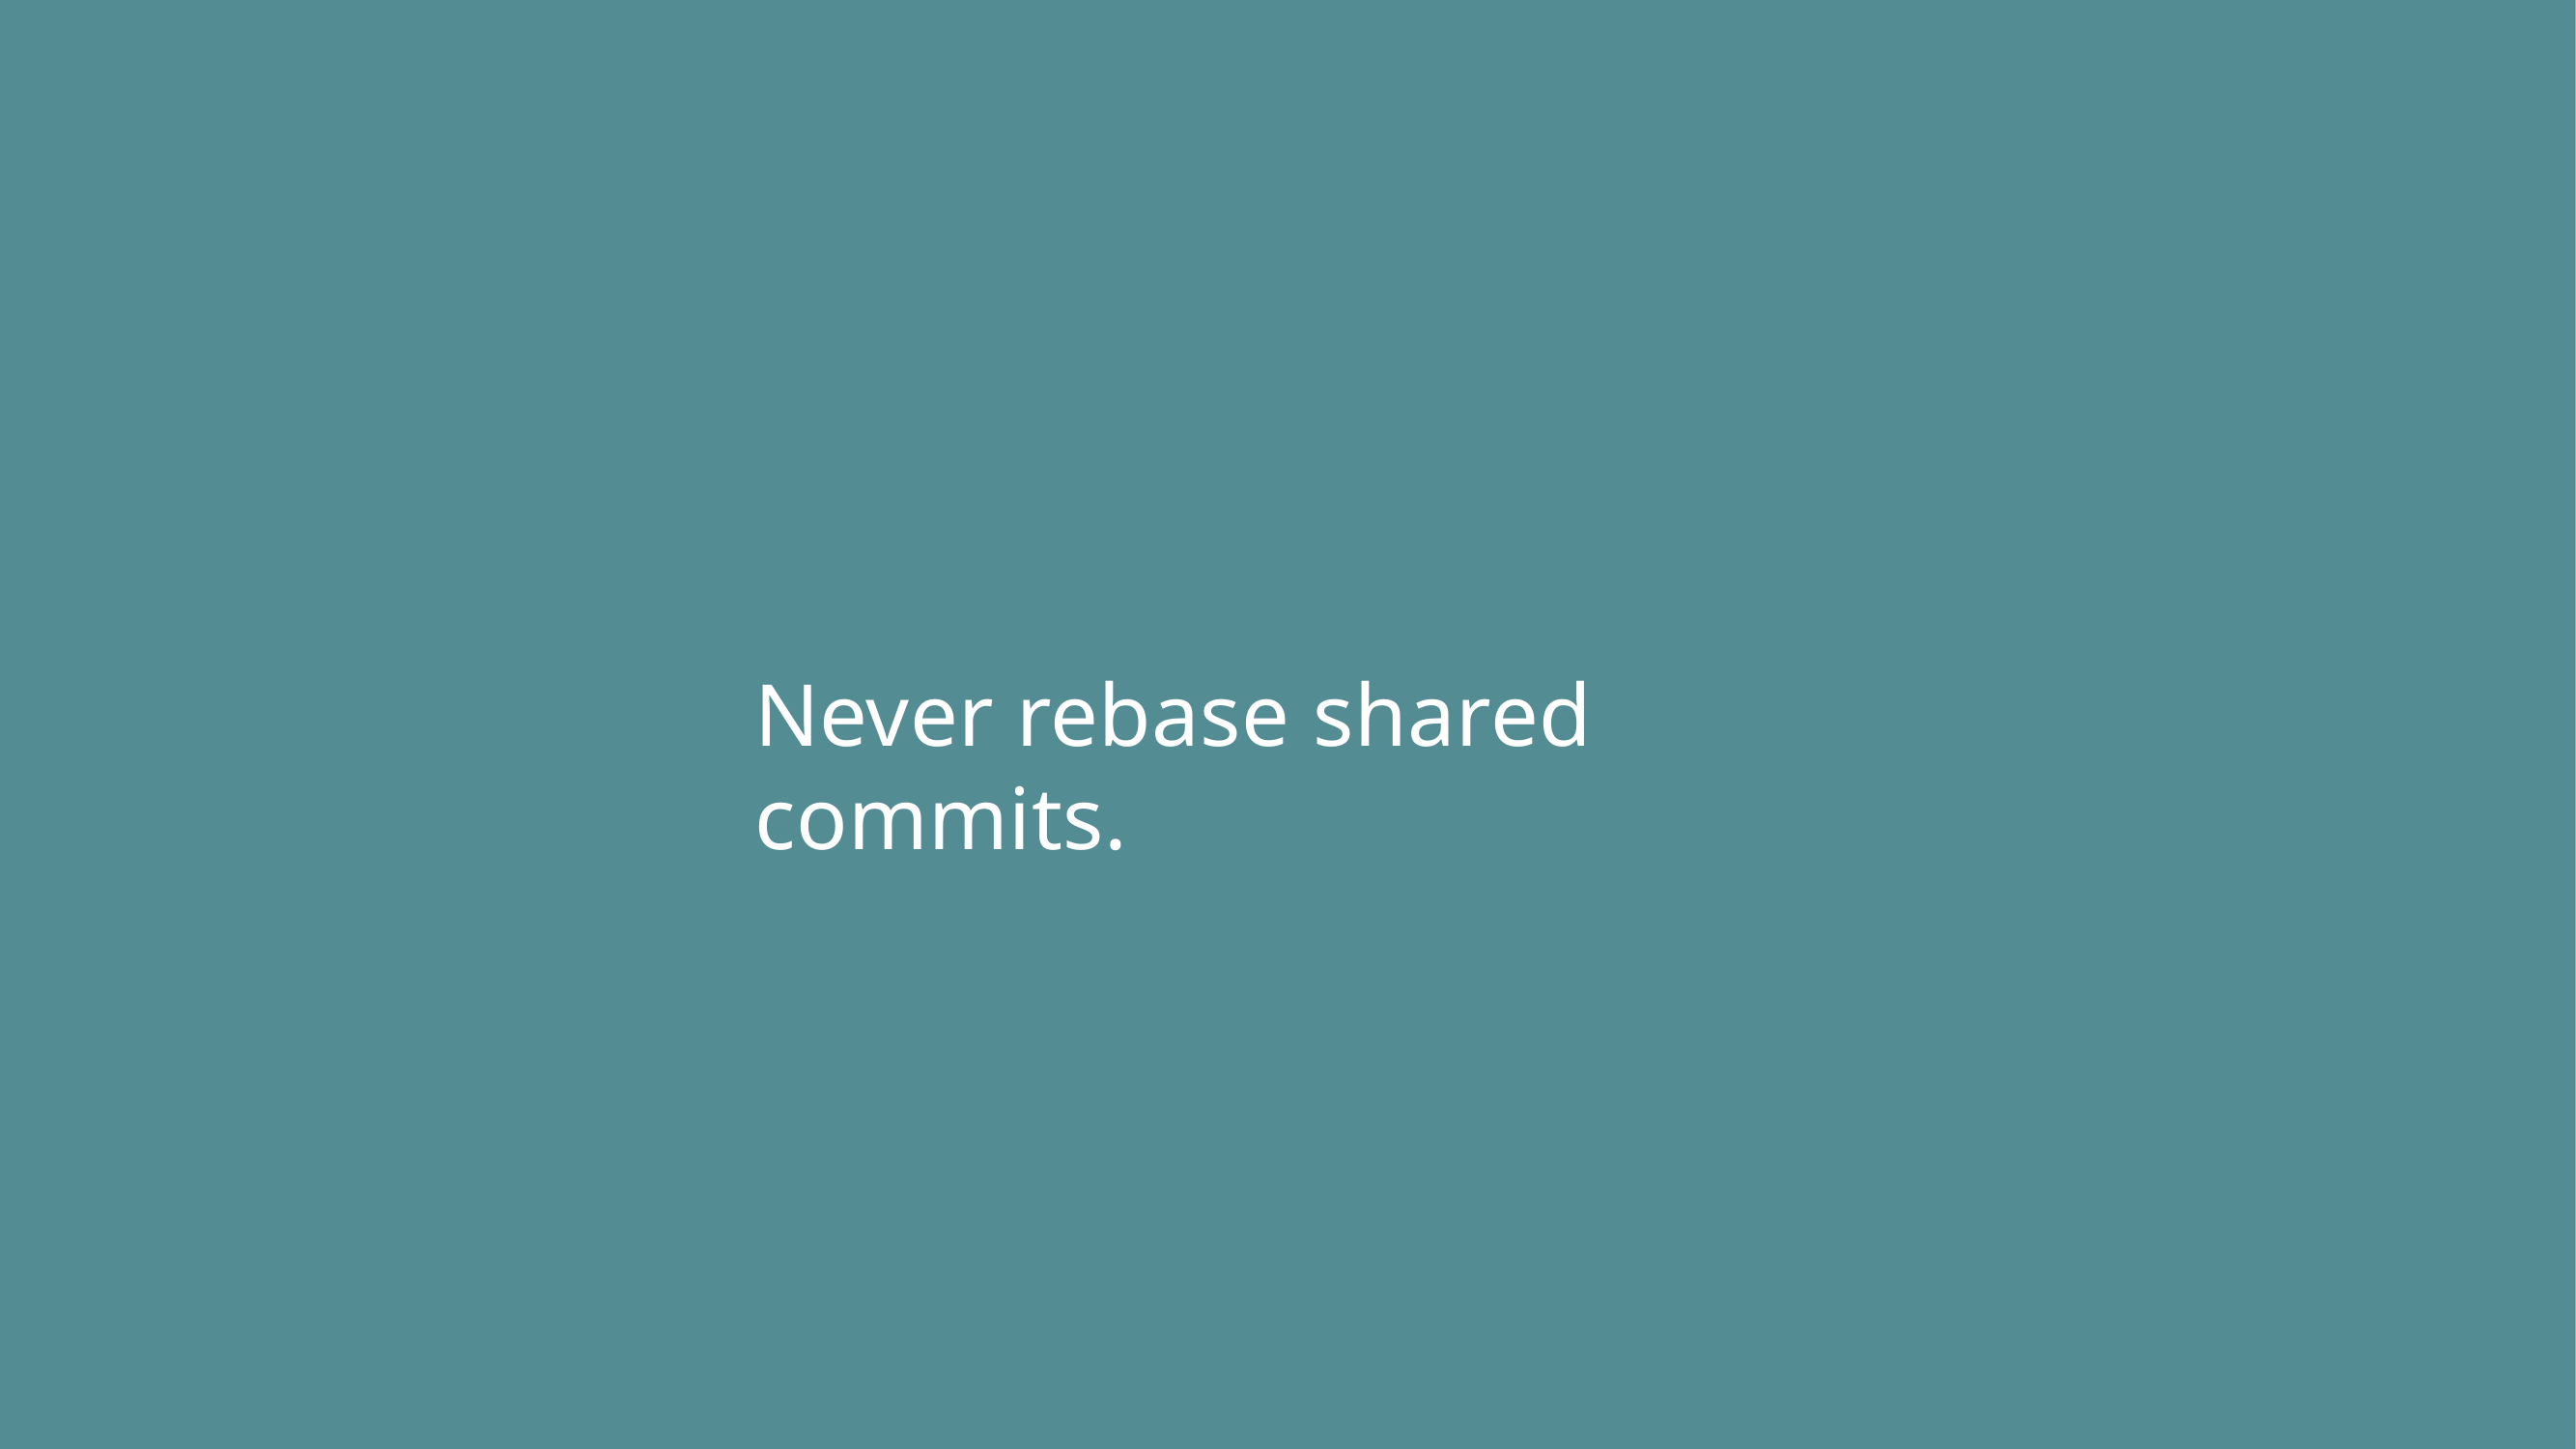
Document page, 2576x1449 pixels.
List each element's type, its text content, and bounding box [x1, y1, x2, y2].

text_box [0, 0, 2576, 1449]
title Never rebase shared commits. [752, 661, 1826, 903]
